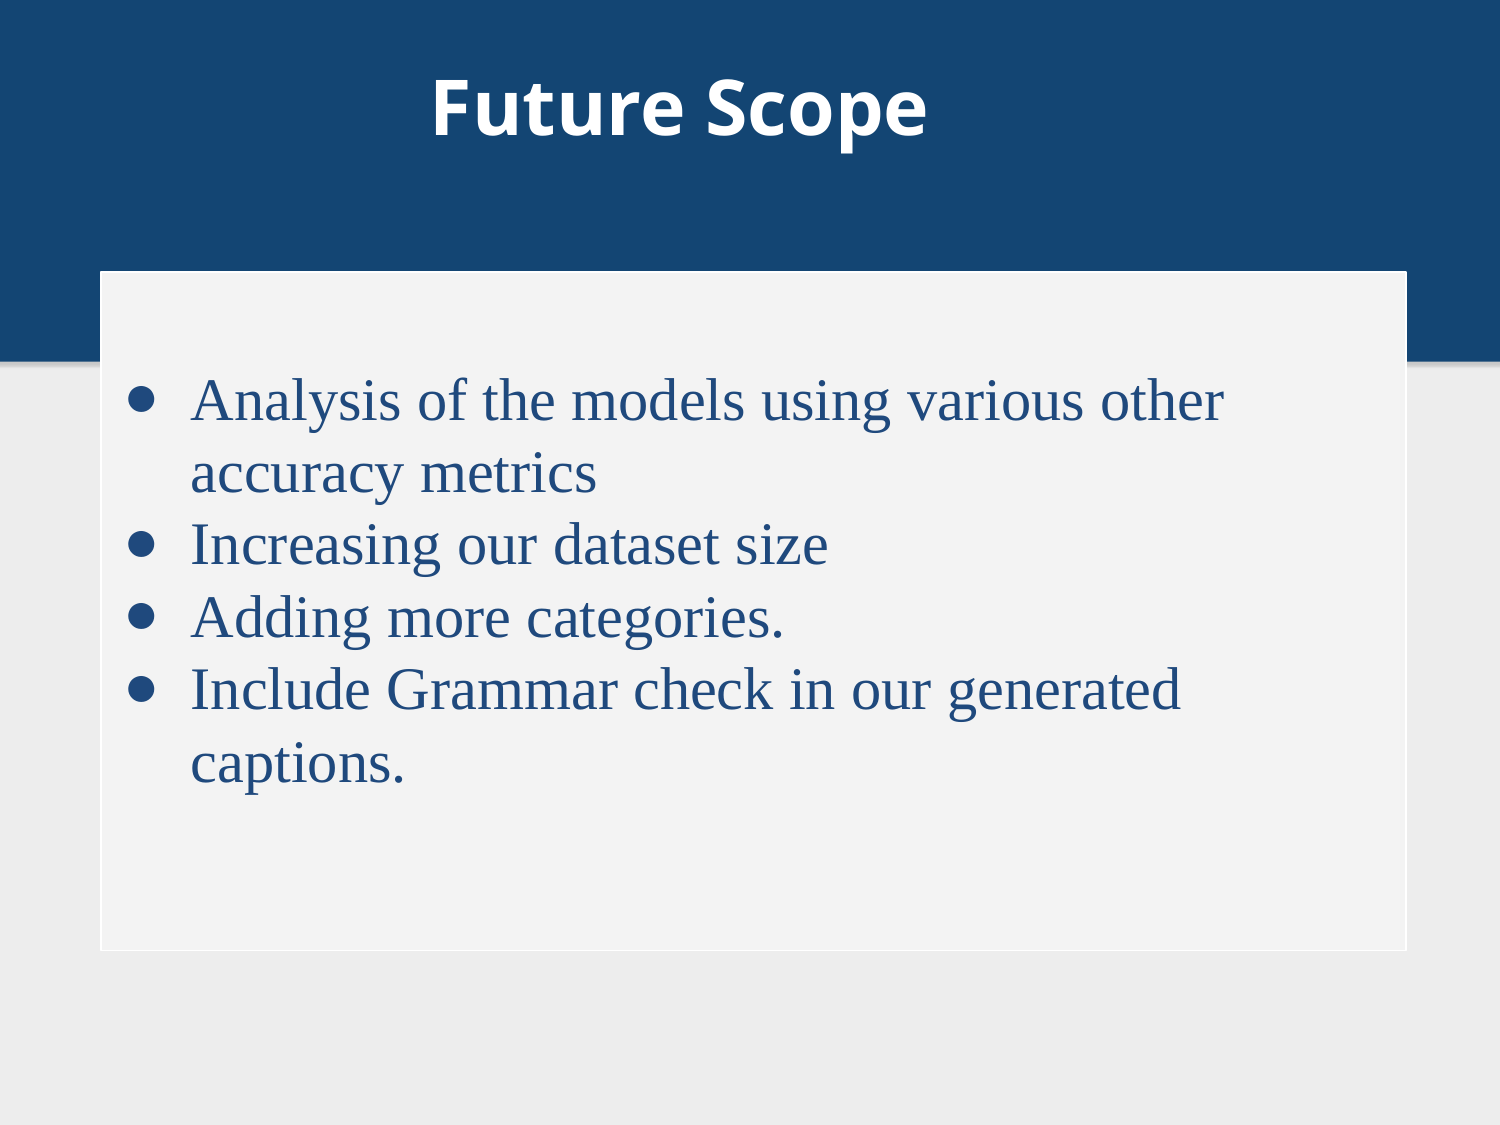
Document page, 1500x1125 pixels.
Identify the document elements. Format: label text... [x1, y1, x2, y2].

picture [0, 362, 100, 371]
text_box Analysis of the models using various other accuracy metrics Increasing our dataset size Adding more categories. Include Grammar check in our generated captions. [100, 272, 1407, 951]
text_box Future Scope [75, 43, 1284, 172]
picture [1407, 362, 1500, 371]
